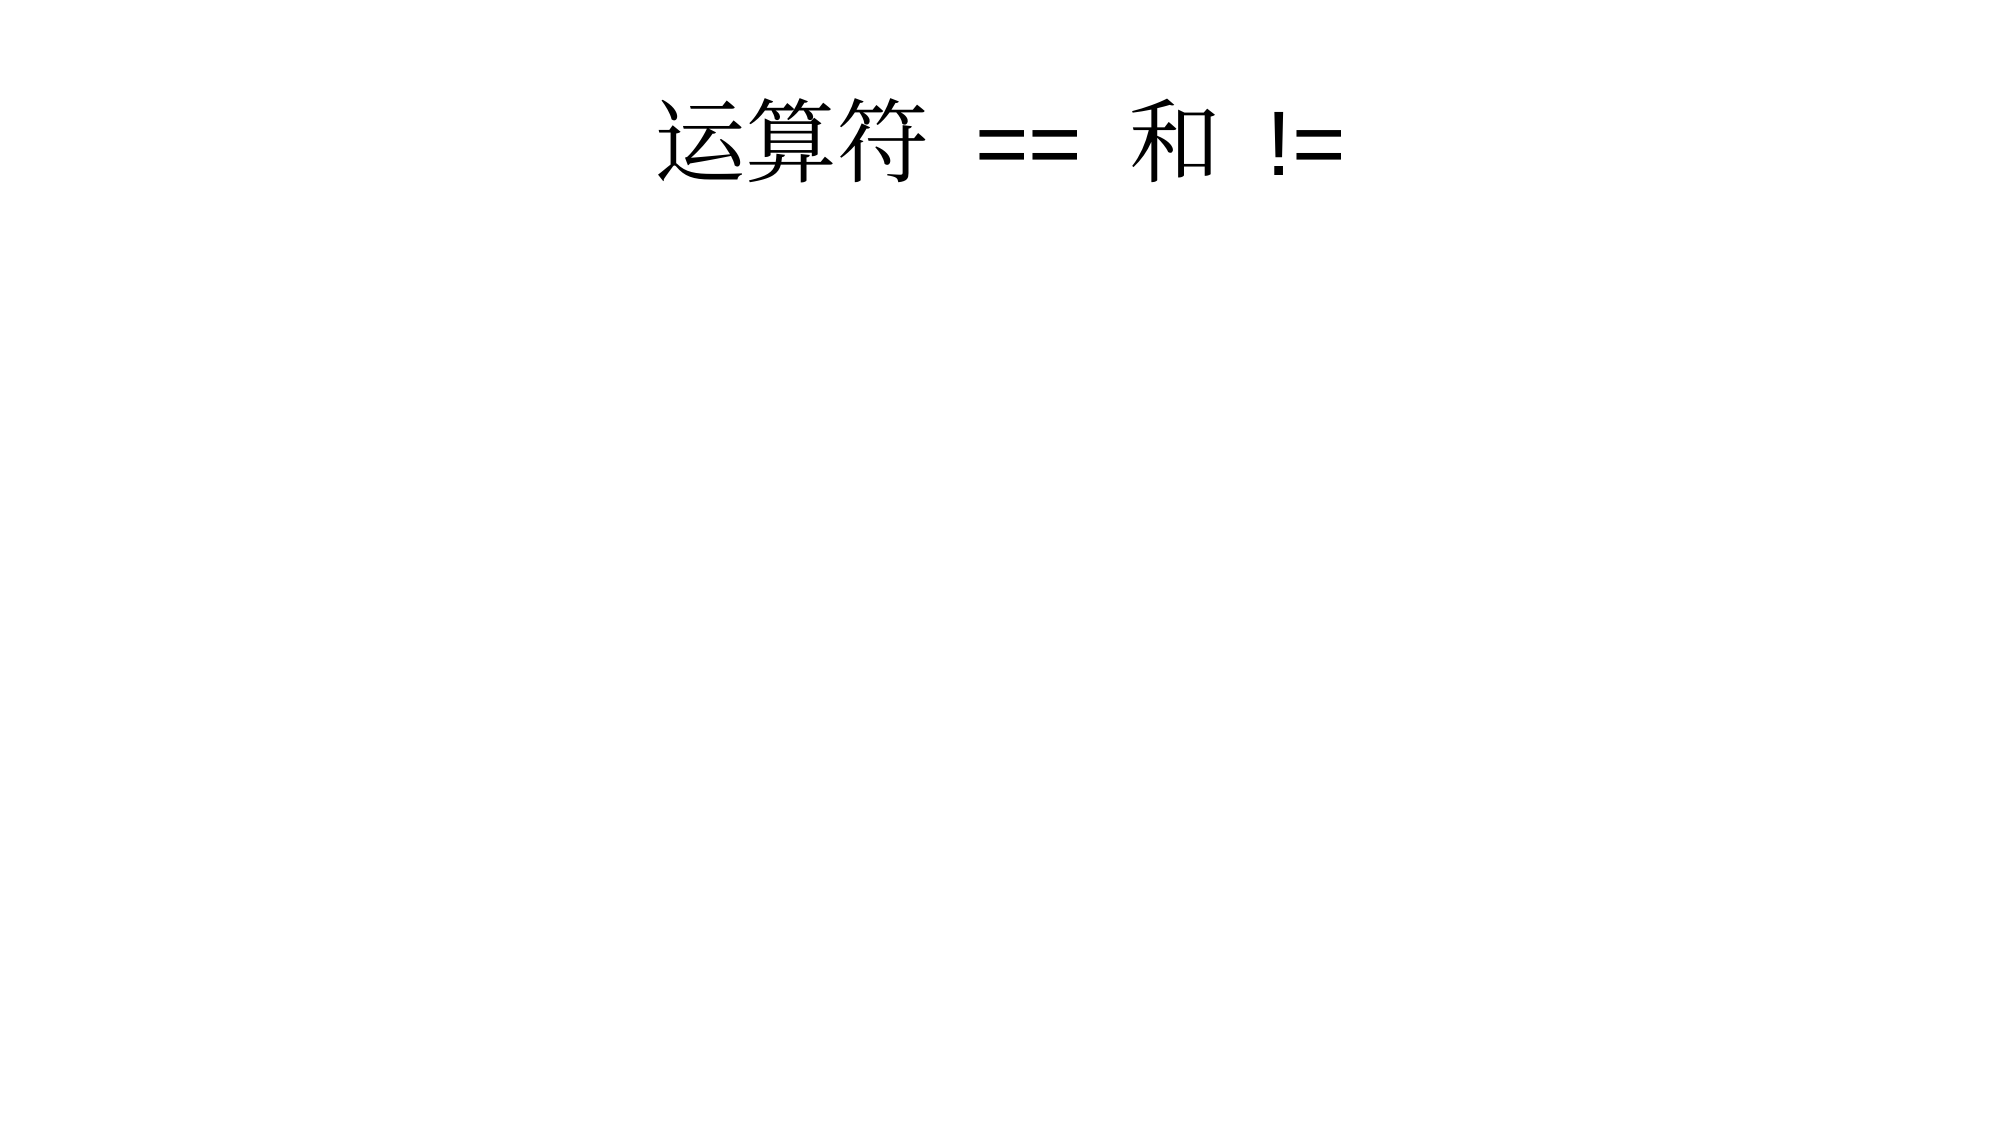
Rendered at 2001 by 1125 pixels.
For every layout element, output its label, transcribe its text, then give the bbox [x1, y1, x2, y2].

title 运算符 == 和 != [99, 44, 1901, 233]
